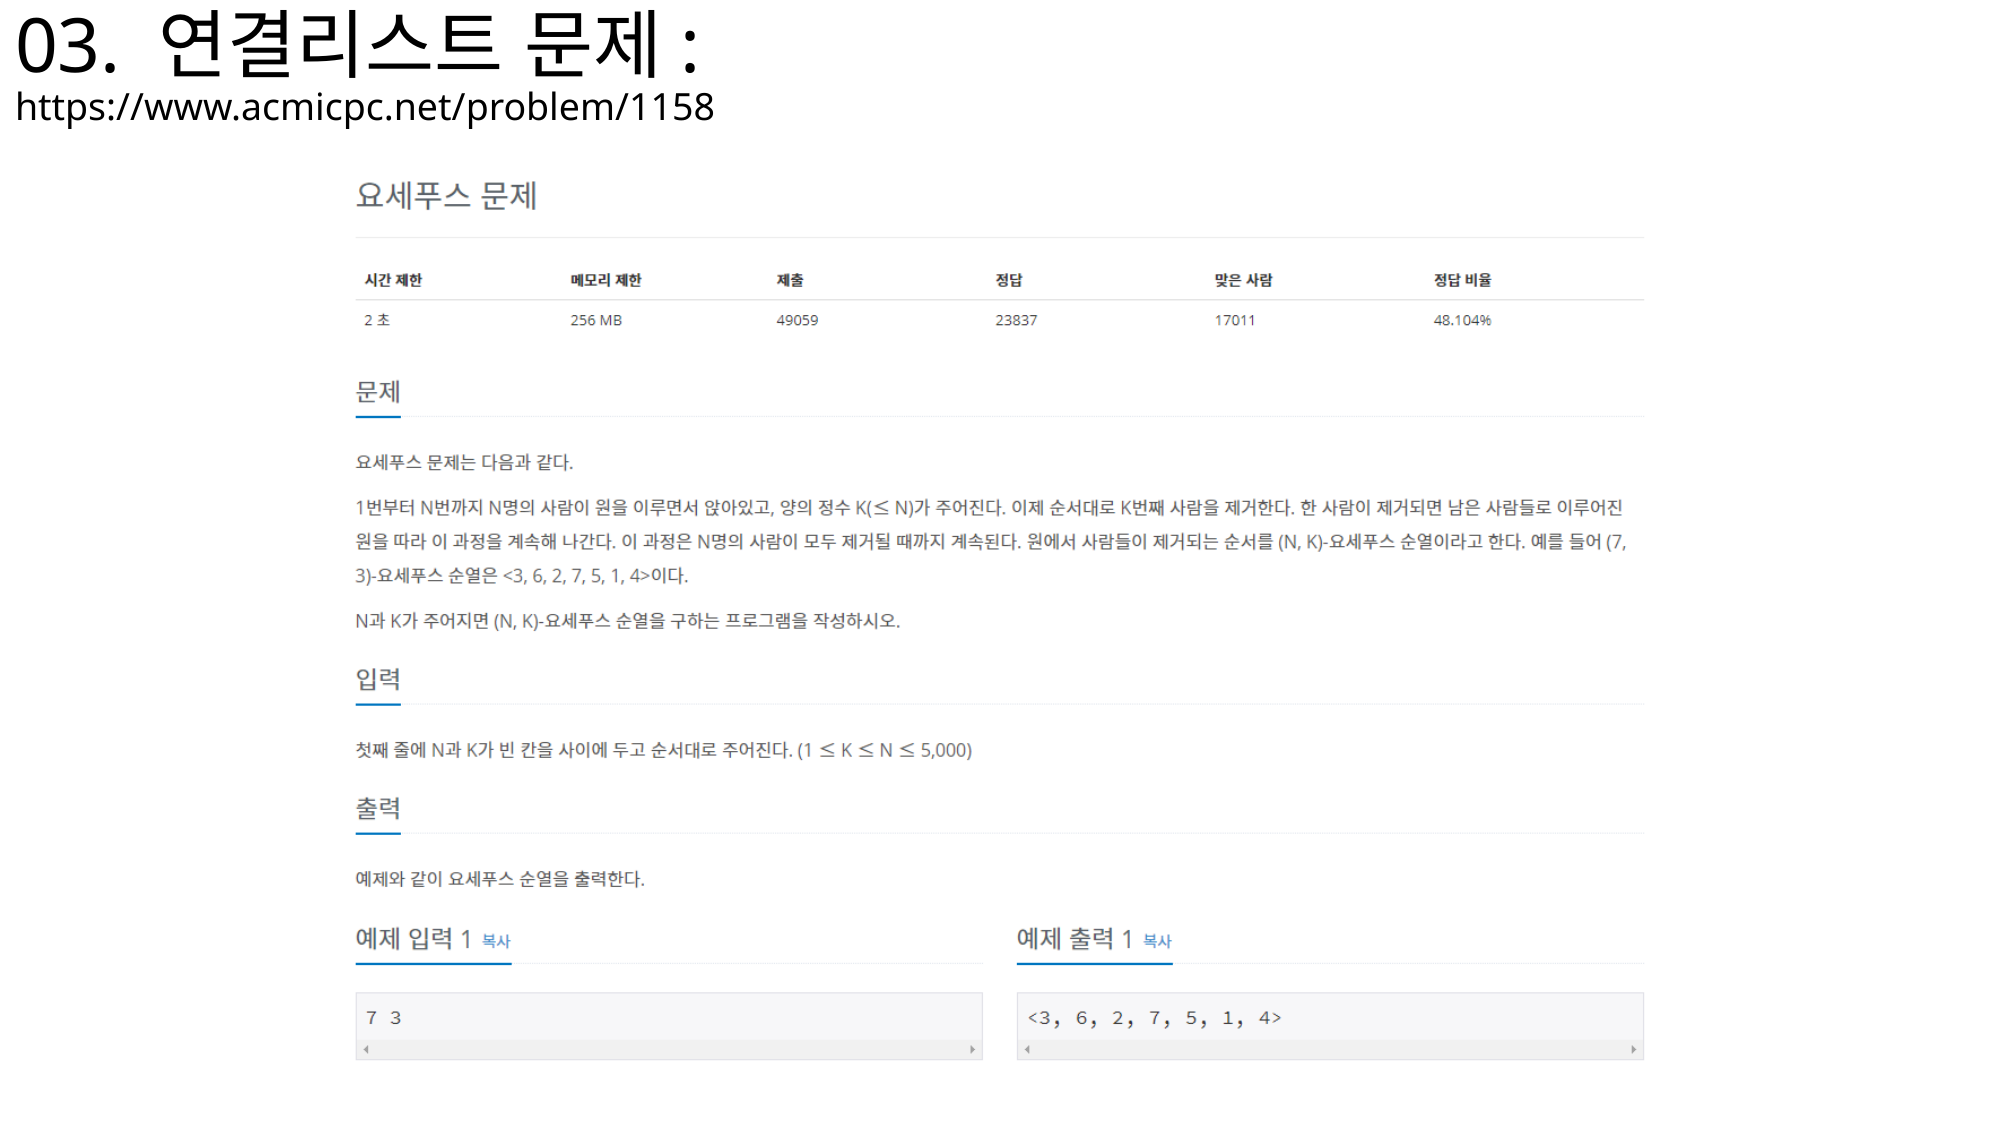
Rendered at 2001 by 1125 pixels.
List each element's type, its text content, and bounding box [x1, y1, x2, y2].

picture [348, 160, 1651, 1075]
title 03. 연결리스트 문제: https://www.acmicpc.net/problem/1158 [0, 0, 1500, 392]
